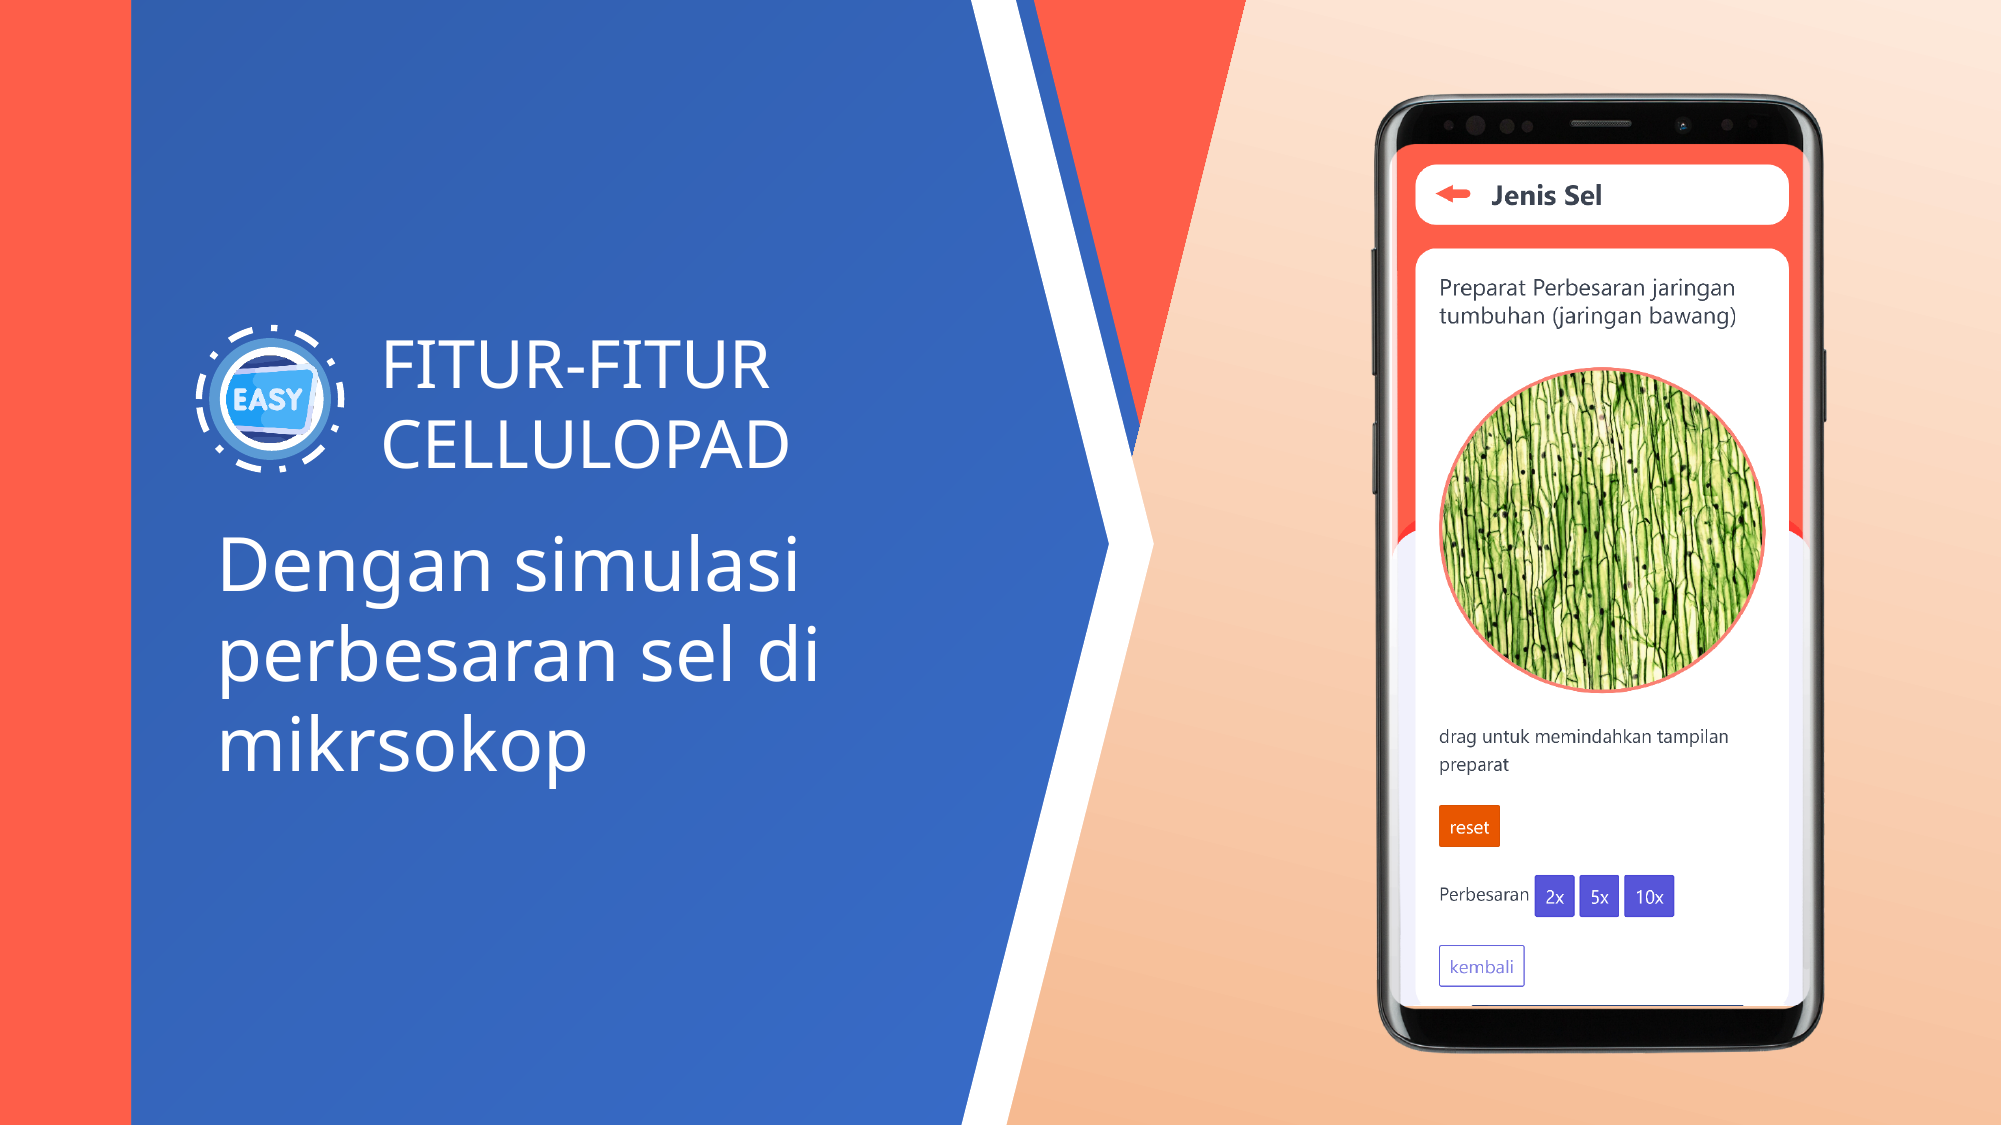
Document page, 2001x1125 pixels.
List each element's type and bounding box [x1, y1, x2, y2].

text_box [1372, 92, 1827, 1053]
picture [226, 353, 318, 445]
text_box [0, 0, 132, 1125]
text_box [132, 0, 2000, 1125]
